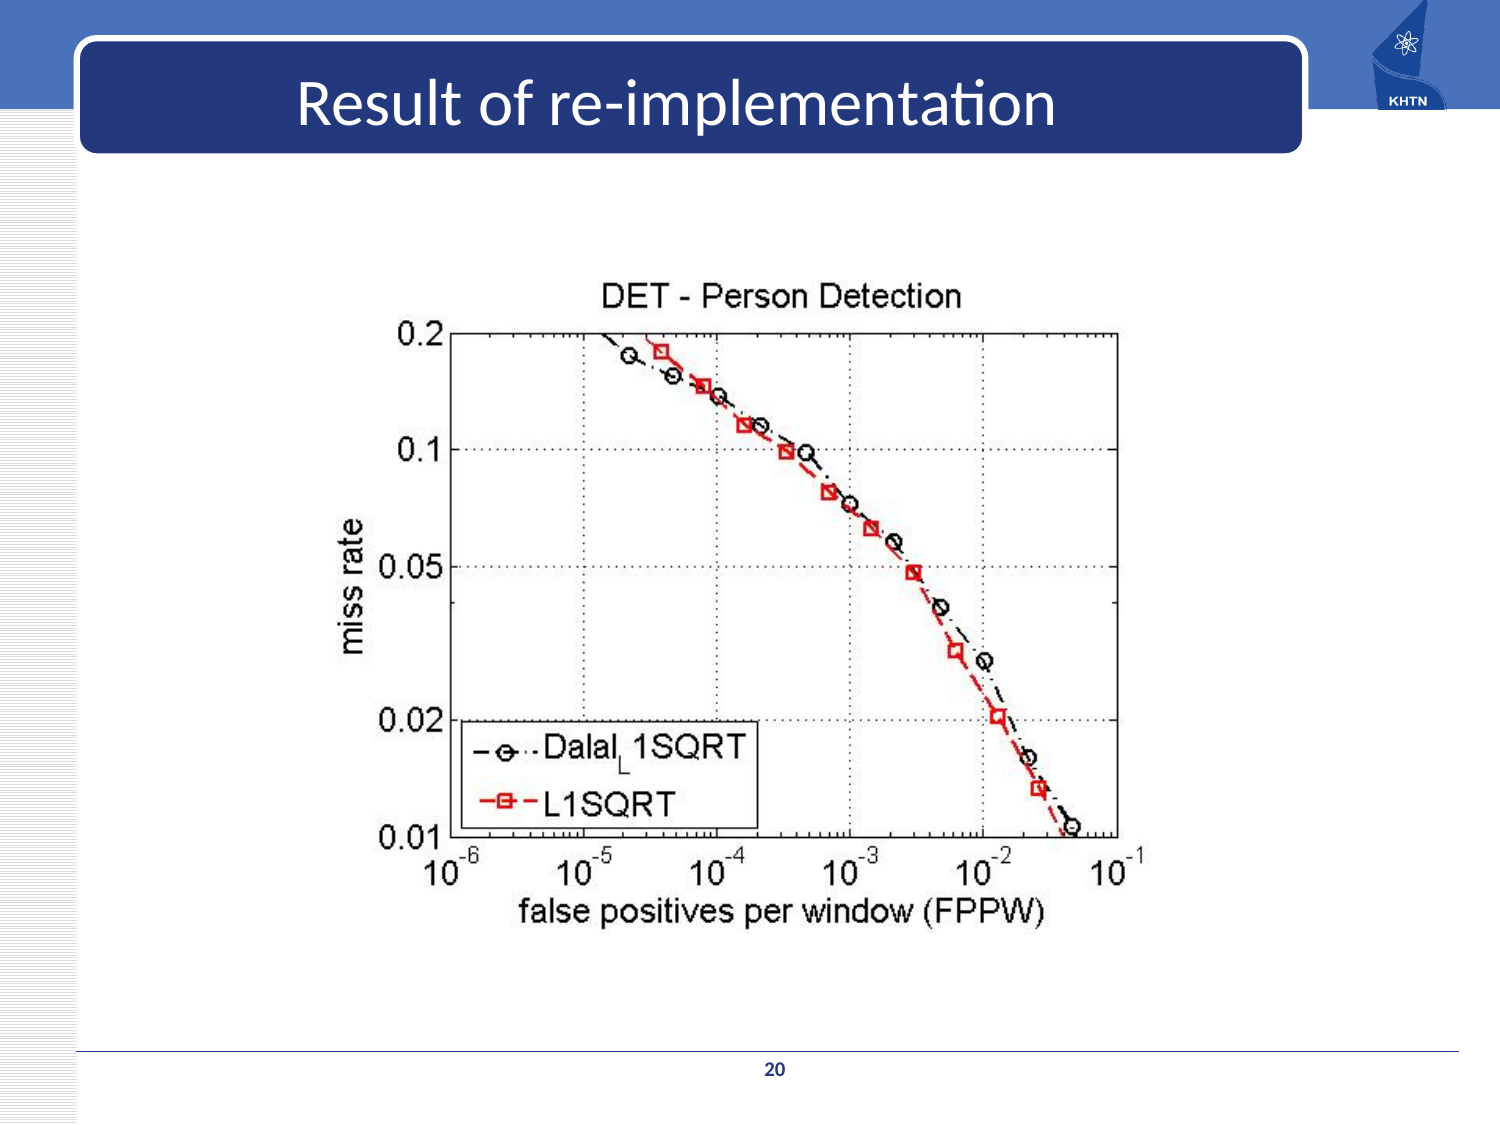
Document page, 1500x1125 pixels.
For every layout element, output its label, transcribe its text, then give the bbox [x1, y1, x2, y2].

picture [1372, 0, 1447, 110]
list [325, 280, 1175, 934]
title Result of re-implementation [89, 52, 1265, 145]
slide_number 20 [600, 1047, 950, 1083]
